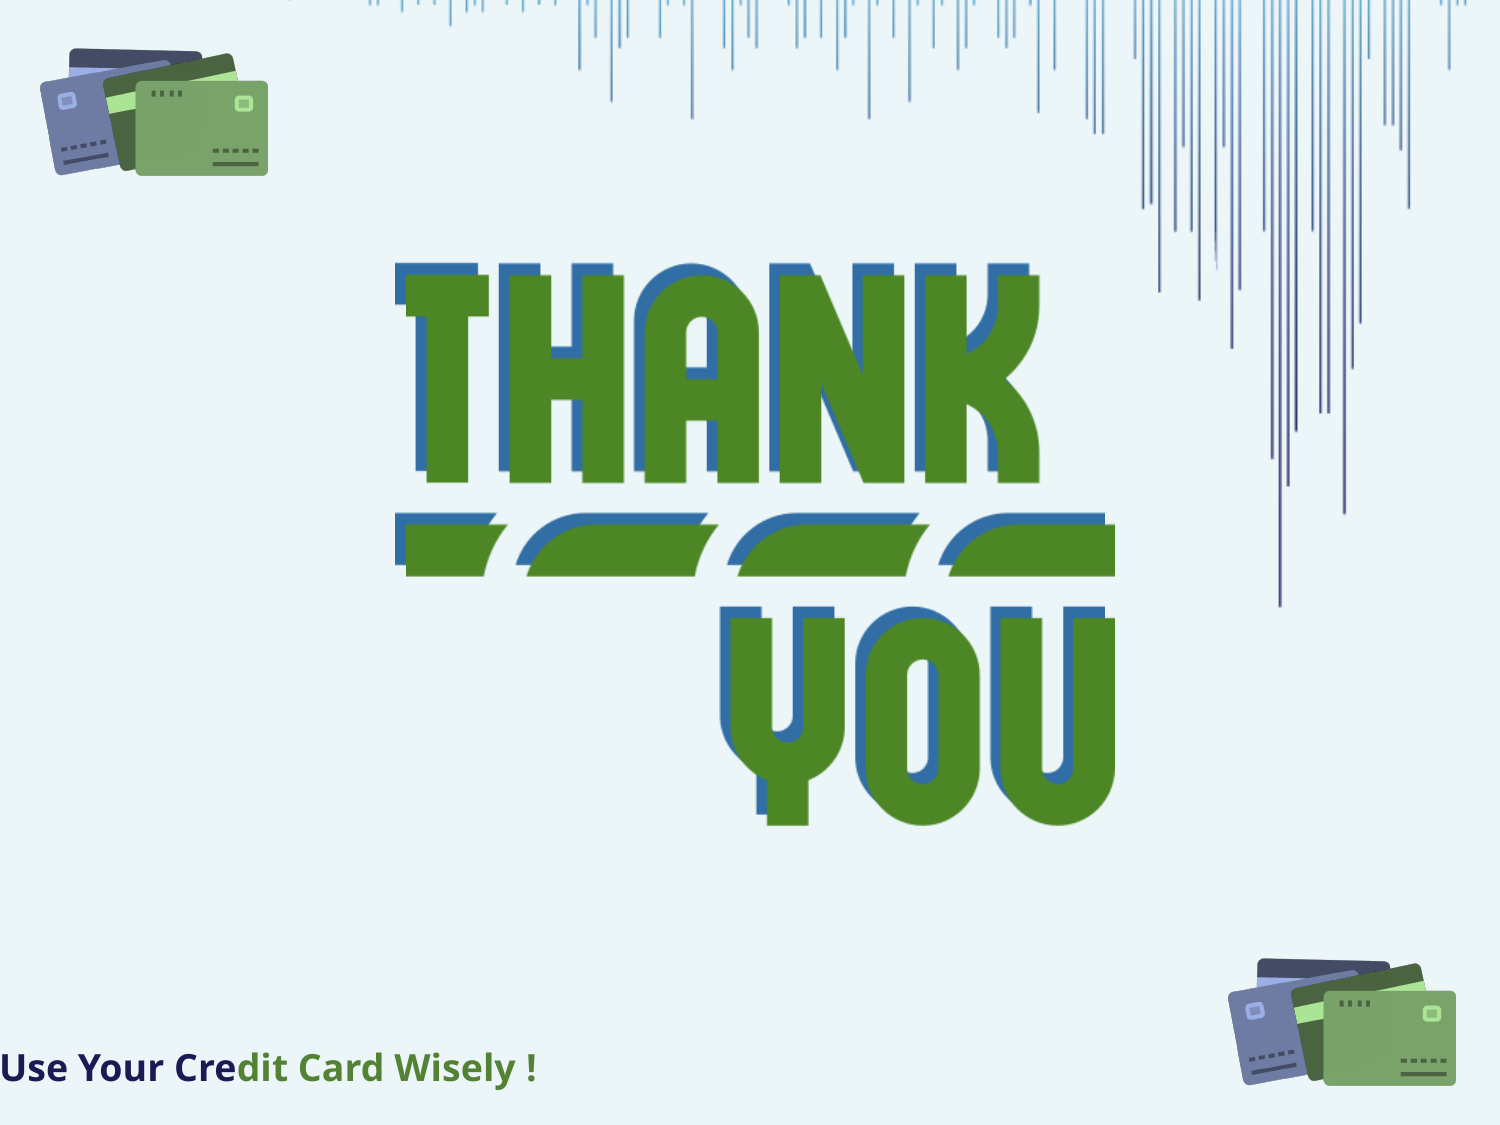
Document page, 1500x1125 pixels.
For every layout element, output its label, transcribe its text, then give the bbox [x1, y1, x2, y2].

text_box Use Your Credit Card Wisely ! [0, 1036, 569, 1097]
picture [0, 0, 1500, 1125]
